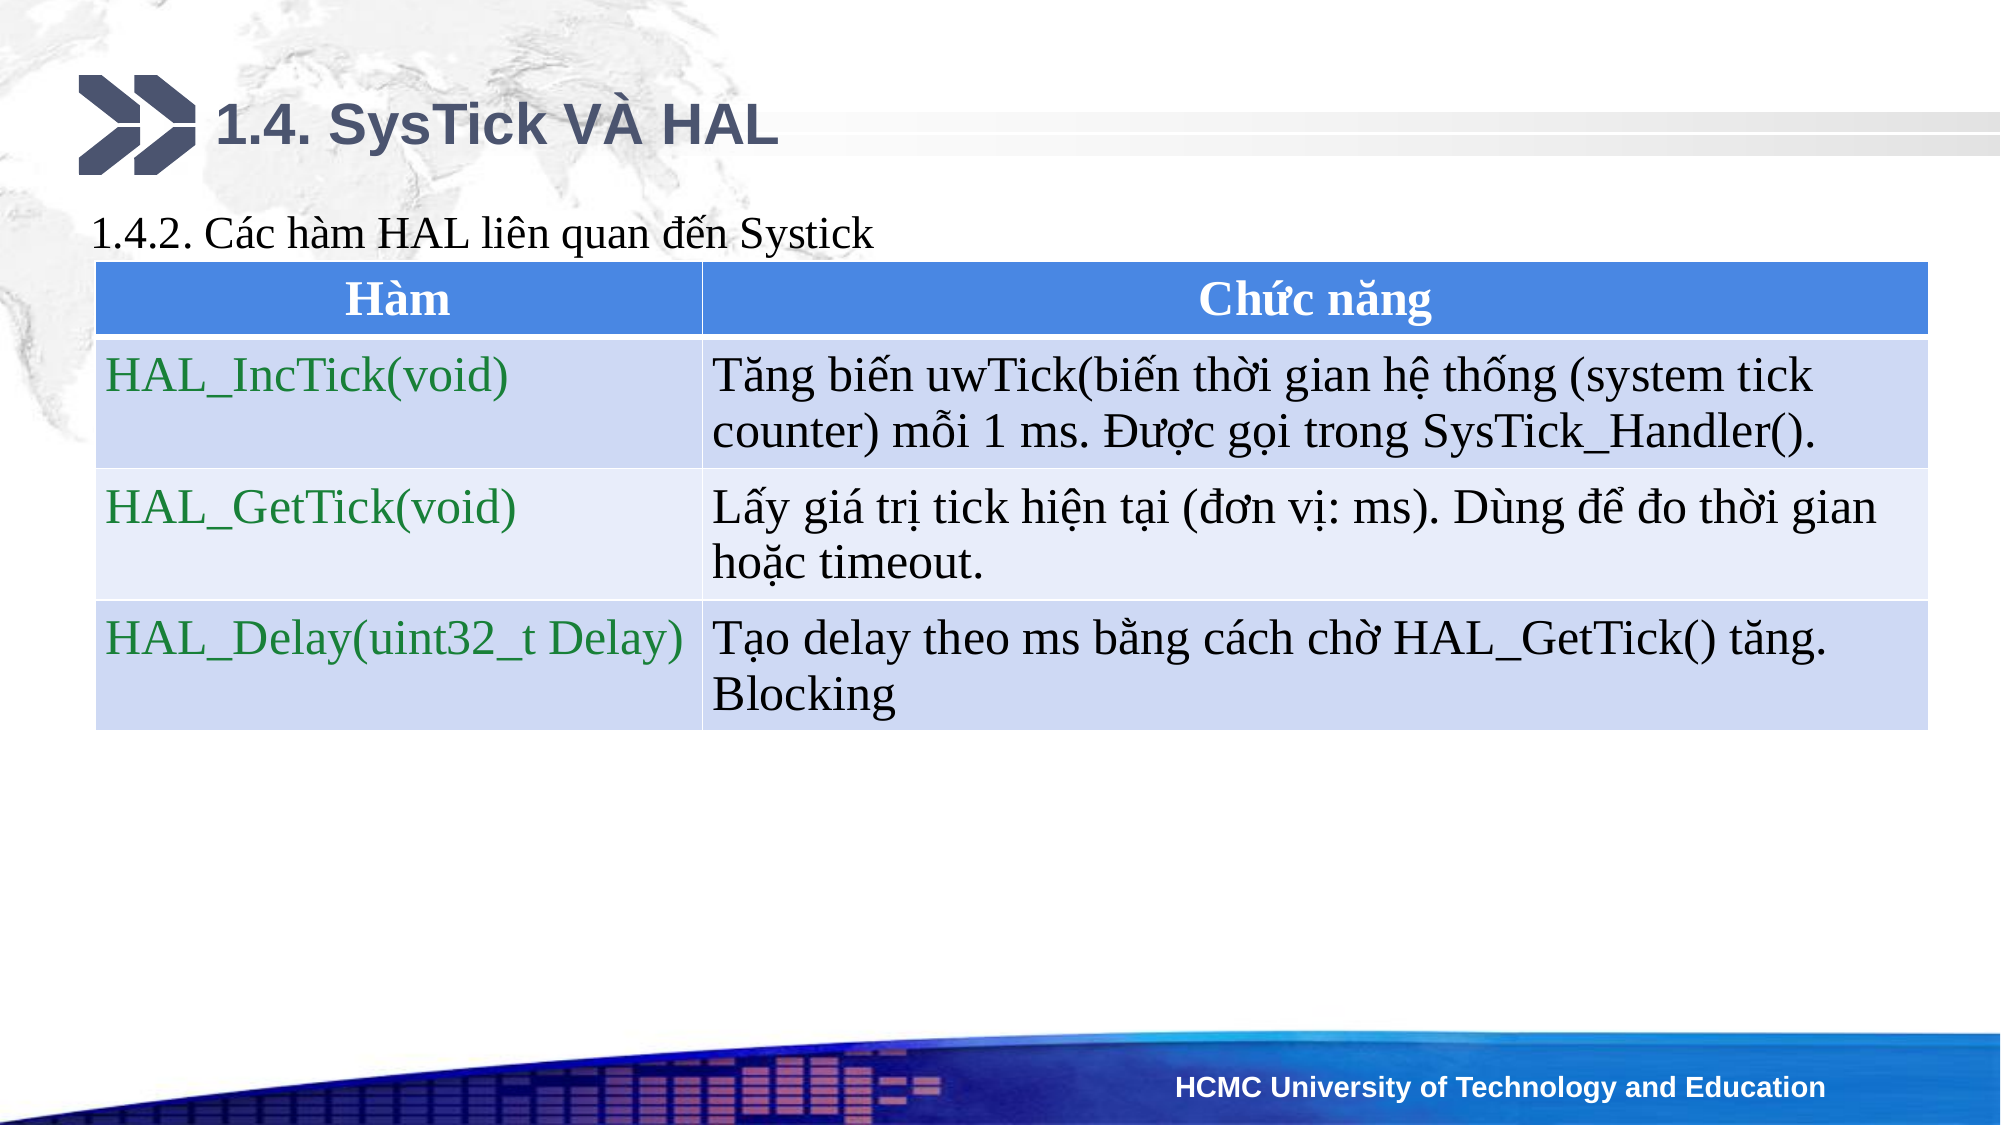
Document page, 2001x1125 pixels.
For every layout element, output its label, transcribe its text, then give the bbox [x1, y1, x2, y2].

table_cell HAL_IncTick(void) [96, 340, 702, 468]
picture [0, 0, 2001, 1125]
table_cell Lấy giá trị tick hiện tại (đơn vị: ms). Dùng để đo thời gian hoặc timeout. [703, 469, 1928, 599]
text_box 1.4.2. Các hàm HAL liên quan đến Systick [74, 195, 956, 266]
table_header Hàm [96, 266, 702, 334]
table_cell HAL_GetTick(void) [96, 469, 702, 599]
table_header Chức năng [703, 262, 1928, 334]
table_cell Tăng biến uwTick(biến thời gian hệ thống (system tick counter) mỗi 1 ms. Được gọi trong SysTick_Handler(). [703, 340, 1928, 468]
table_cell HAL_Delay(uint32_t Delay) [96, 601, 702, 730]
title 1.4. SysTick VÀ HAL [200, 75, 1850, 168]
table_cell Tạo delay theo ms bằng cách chờ HAL_GetTick() tăng. Blocking [703, 601, 1928, 730]
